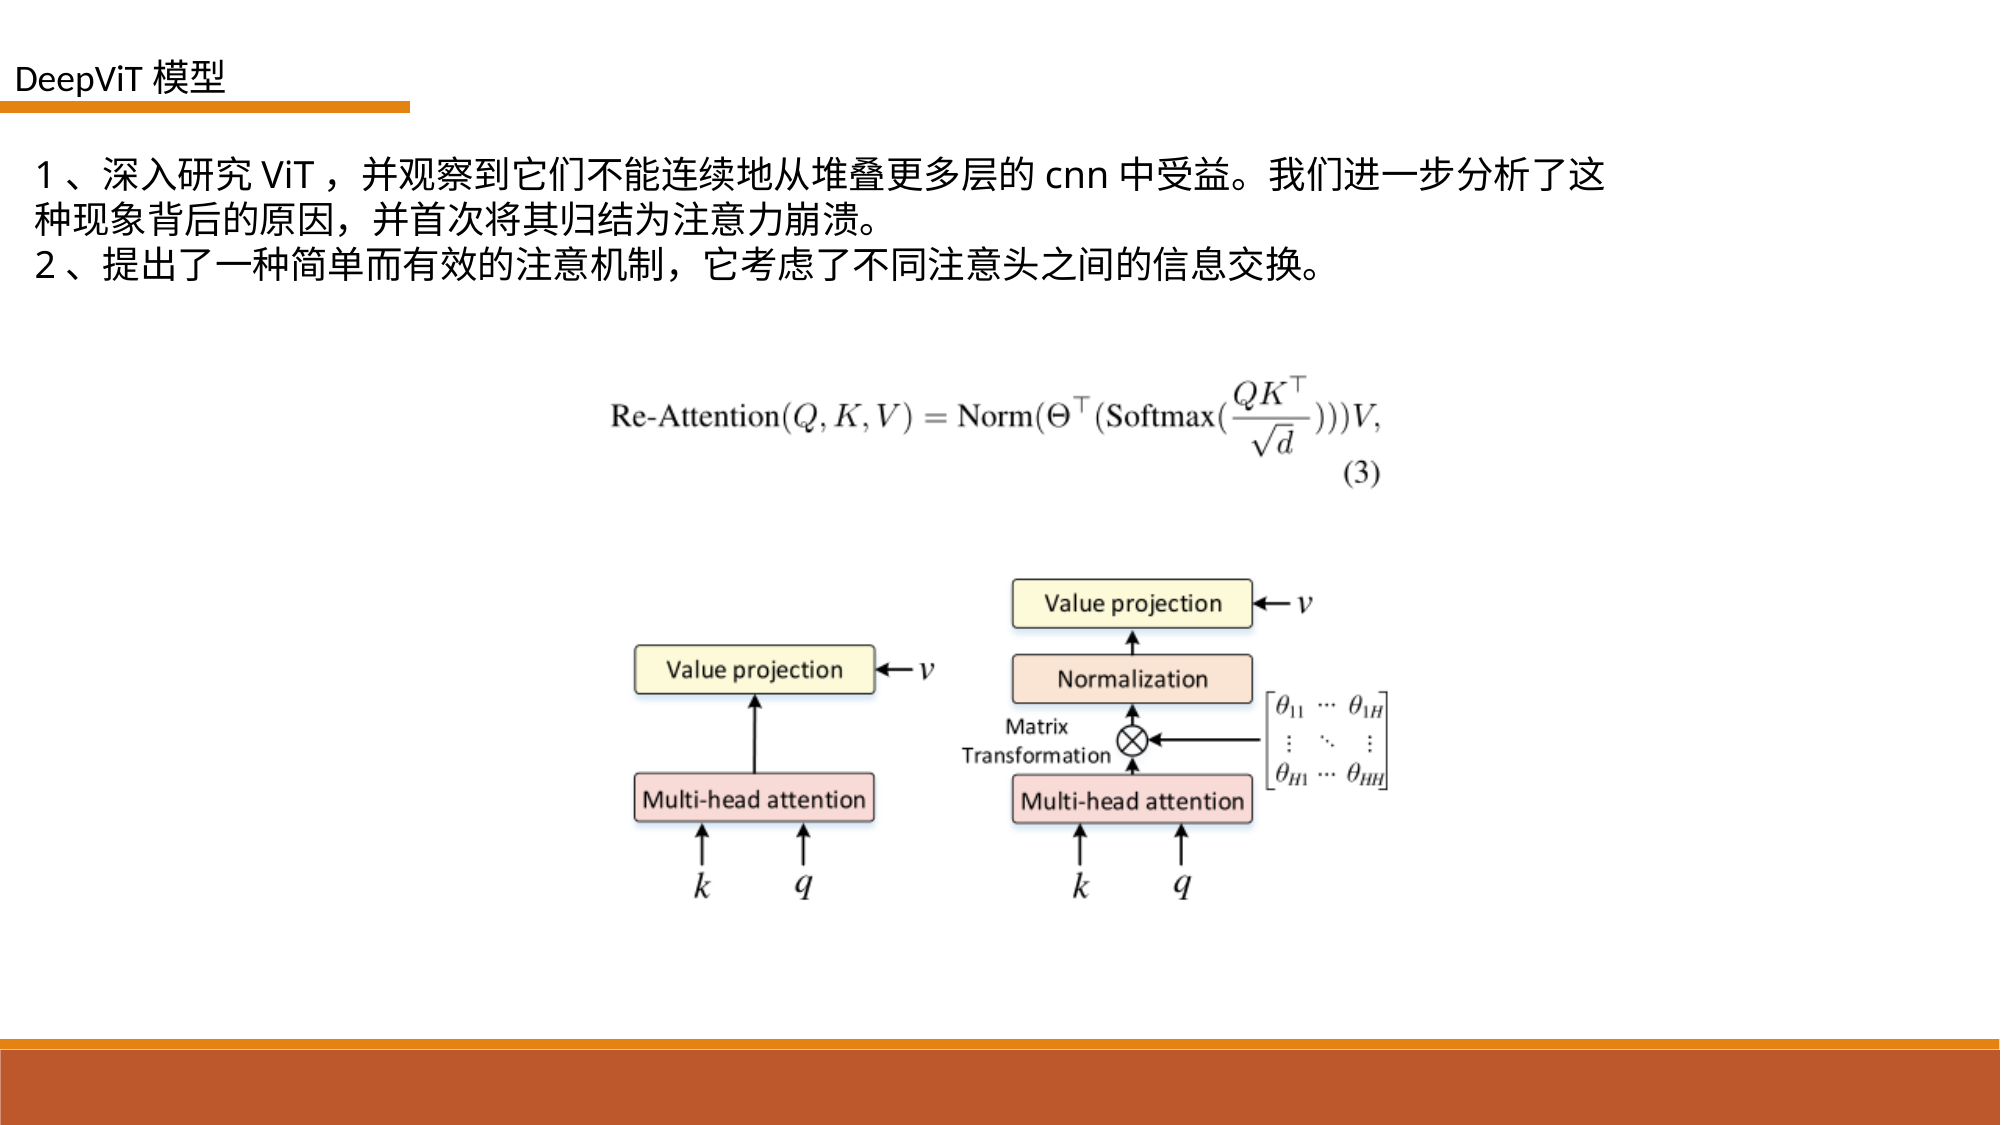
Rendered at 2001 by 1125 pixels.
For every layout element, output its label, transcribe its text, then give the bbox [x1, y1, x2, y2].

picture [569, 523, 1431, 911]
picture [579, 349, 1421, 491]
text_box DeepViT模型 [0, 46, 411, 106]
text_box 1、深入研究ViT，并观察到它们不能连续地从堆叠更多层的cnn中受益。我们进一步分析了这种现象背后的原因，并首次将其归结为注意力崩溃。 2、提出了一种简单而有效的注意机制，它考虑了不同注意头之间的信息交换。 [19, 143, 1653, 294]
